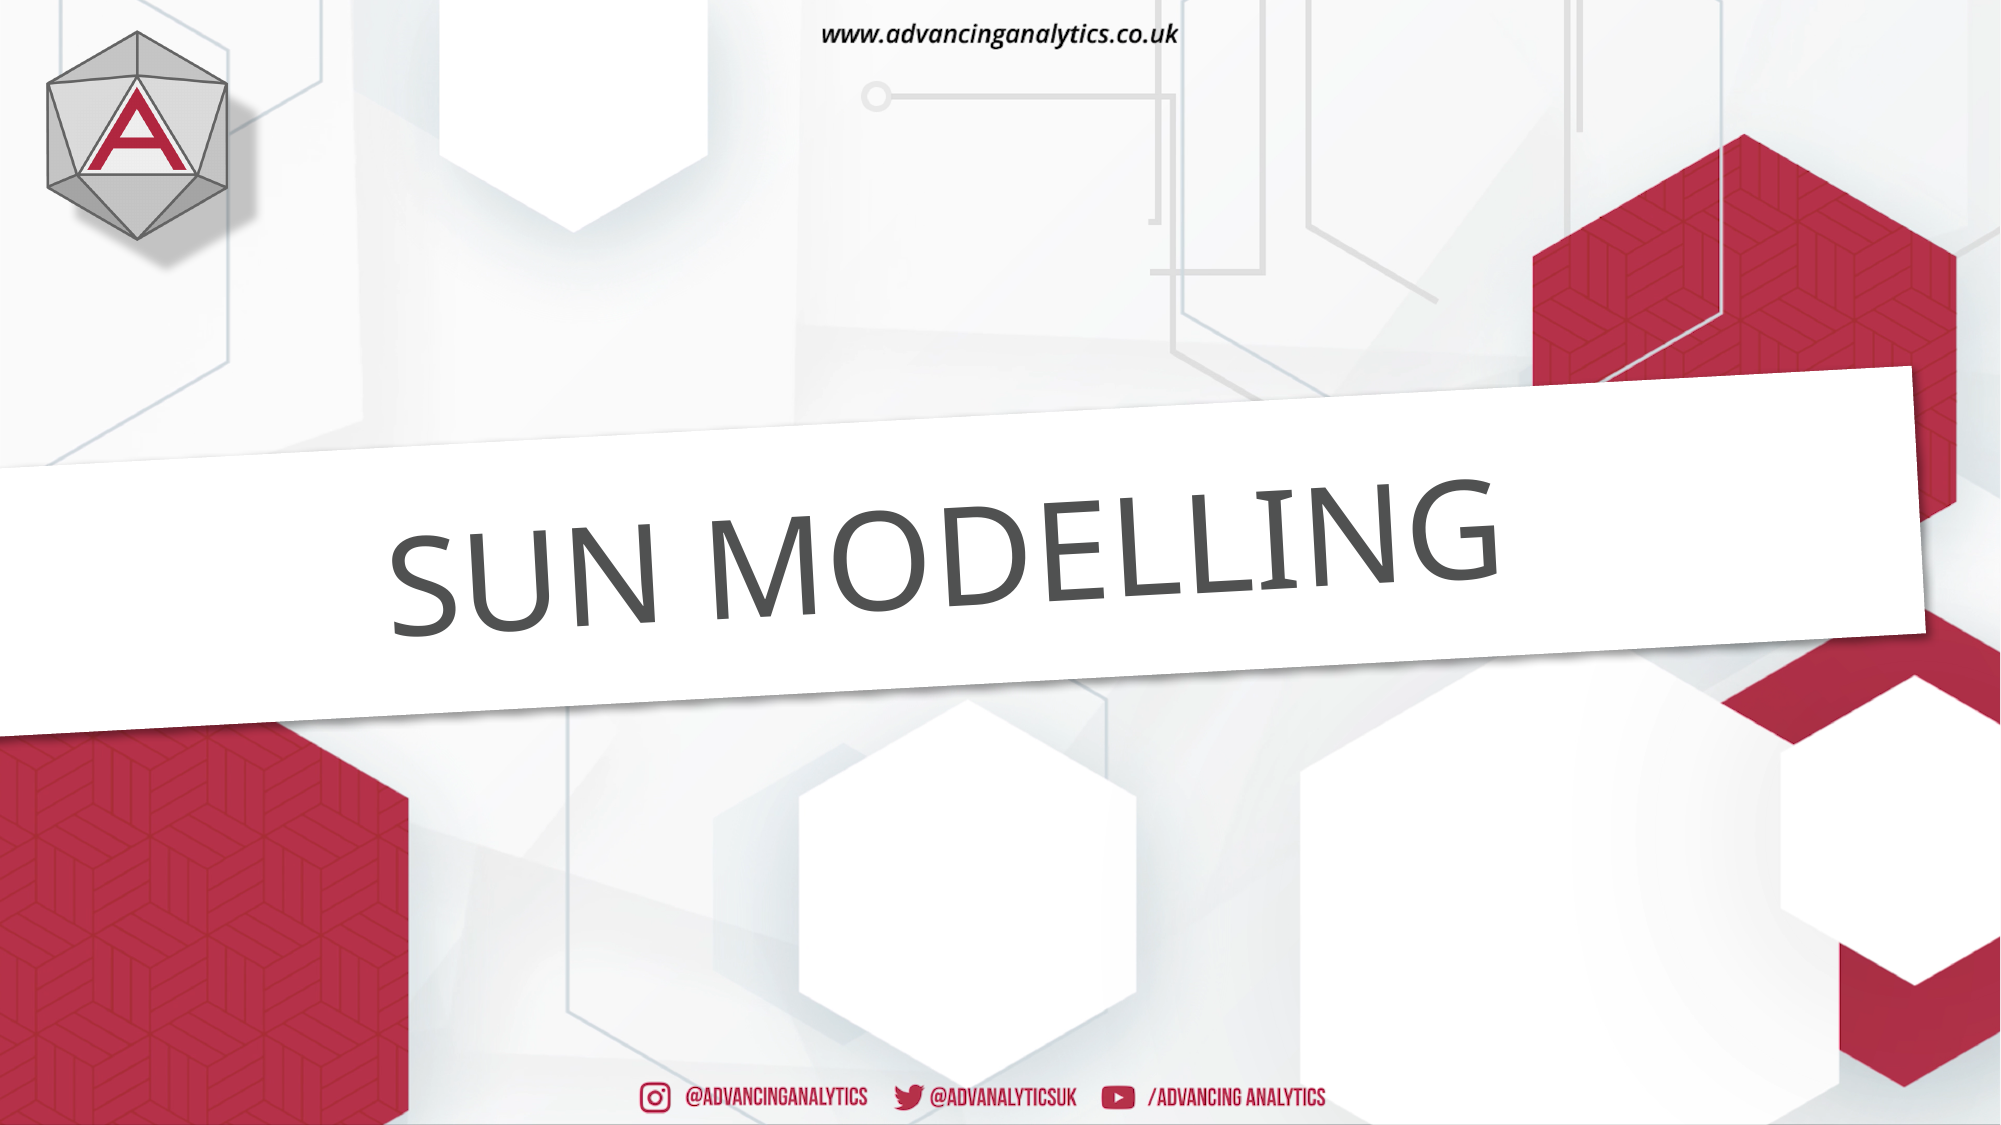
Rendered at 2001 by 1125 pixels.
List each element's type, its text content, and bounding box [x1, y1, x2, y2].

picture [0, 0, 2001, 1125]
title SUN MODELLING [48, 395, 1842, 709]
